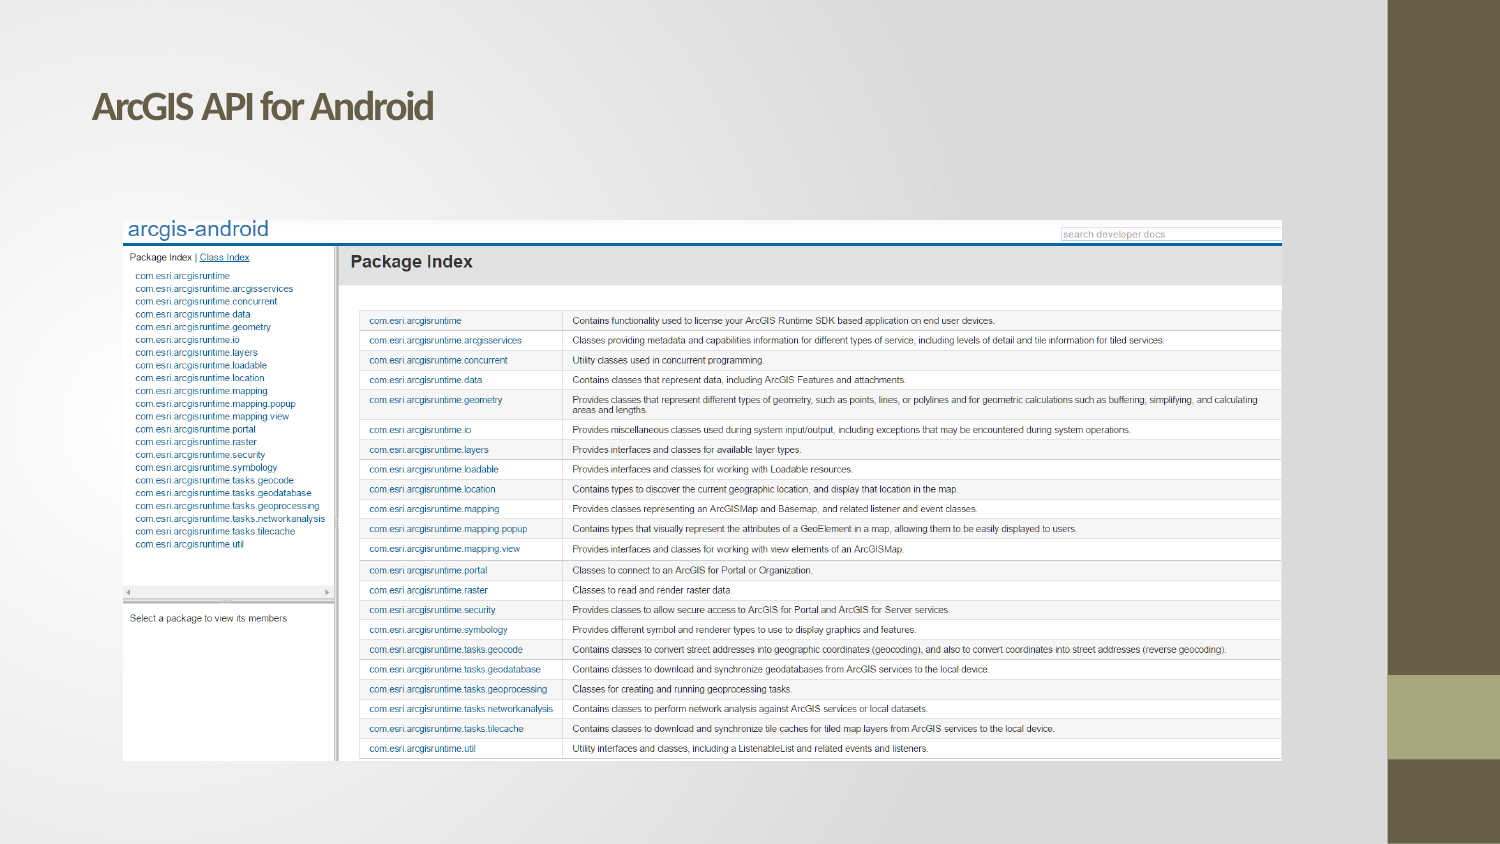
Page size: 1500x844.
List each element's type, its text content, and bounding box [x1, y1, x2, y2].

title ArcGIS API for Android [75, 33, 1325, 175]
picture [123, 220, 1283, 762]
